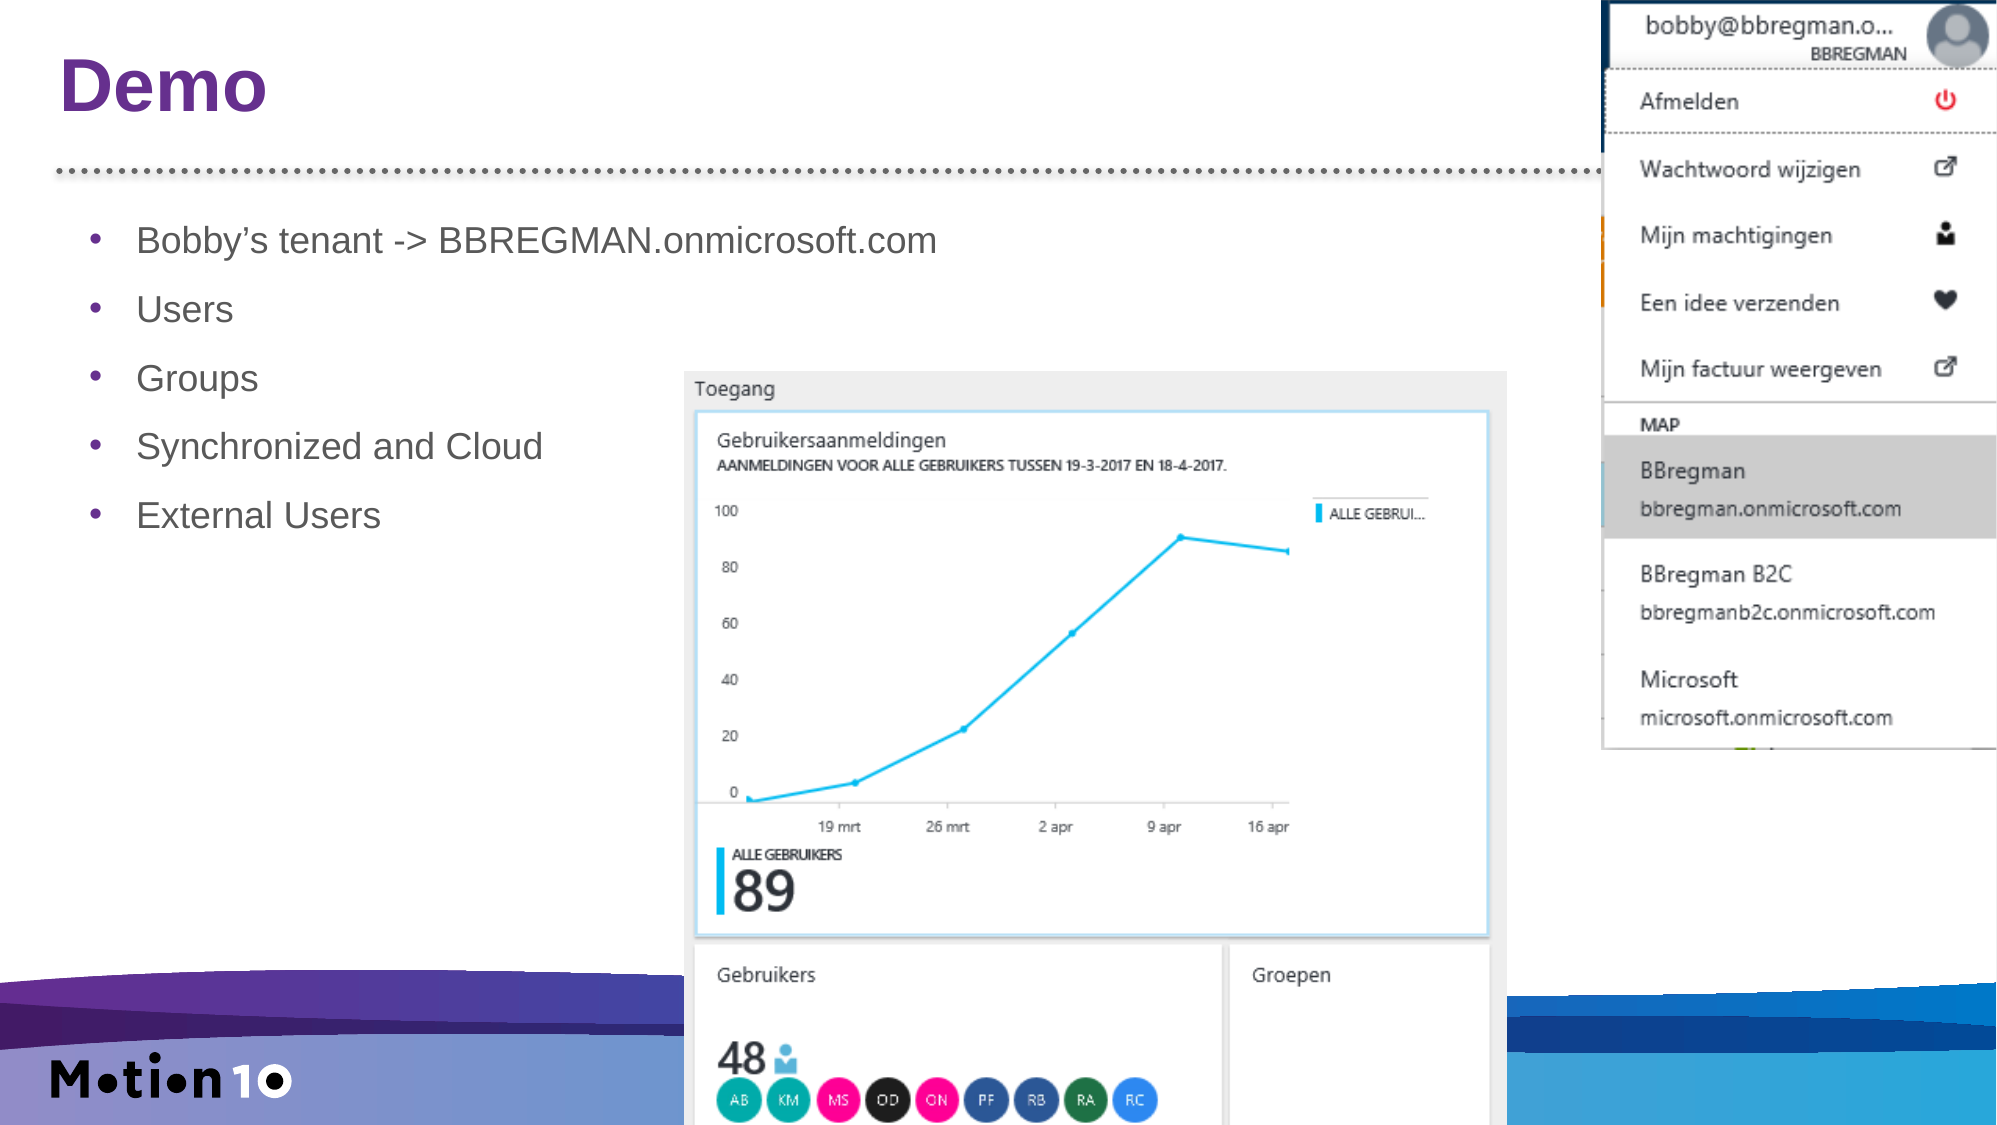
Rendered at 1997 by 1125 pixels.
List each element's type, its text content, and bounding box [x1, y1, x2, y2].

picture [684, 371, 1507, 1125]
picture [1601, 0, 1997, 750]
text_box Bobby’s tenant -> BBREGMAN.onmicrosoft.com Users Groups Synchronized and Cloud External Users [44, 209, 1596, 428]
title Demo [44, 7, 1596, 155]
